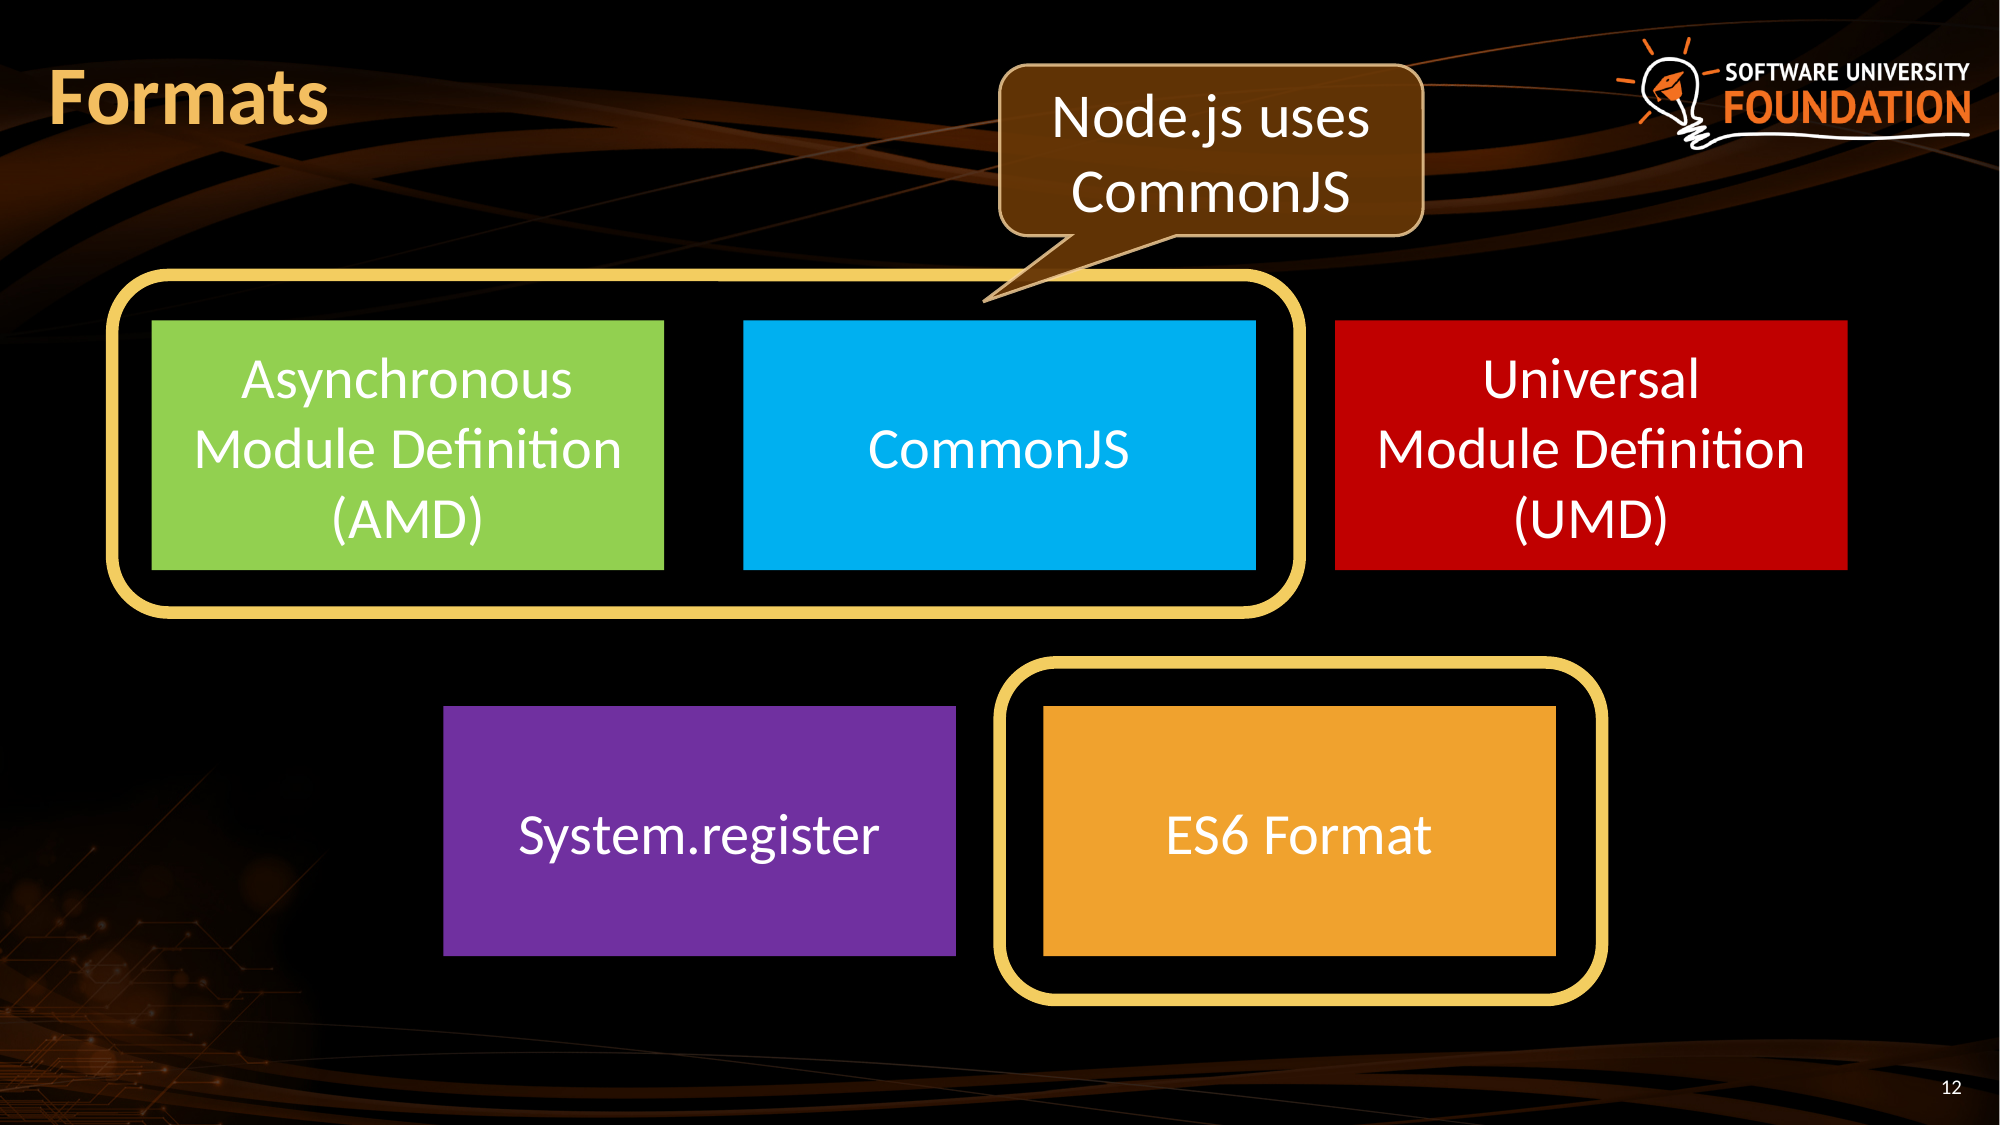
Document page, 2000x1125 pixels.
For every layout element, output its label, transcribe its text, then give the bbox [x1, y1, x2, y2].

title Formats [30, 6, 1602, 189]
text_box System.register [442, 705, 957, 957]
text_box Node.js uses CommonJS [982, 63, 1425, 303]
text_box [998, 661, 1604, 1002]
picture [0, 0, 2000, 1125]
text_box [111, 273, 1301, 614]
slide_number 12 [1897, 1070, 1968, 1103]
text_box Universal Module Definition (UMD) [1334, 319, 1849, 571]
